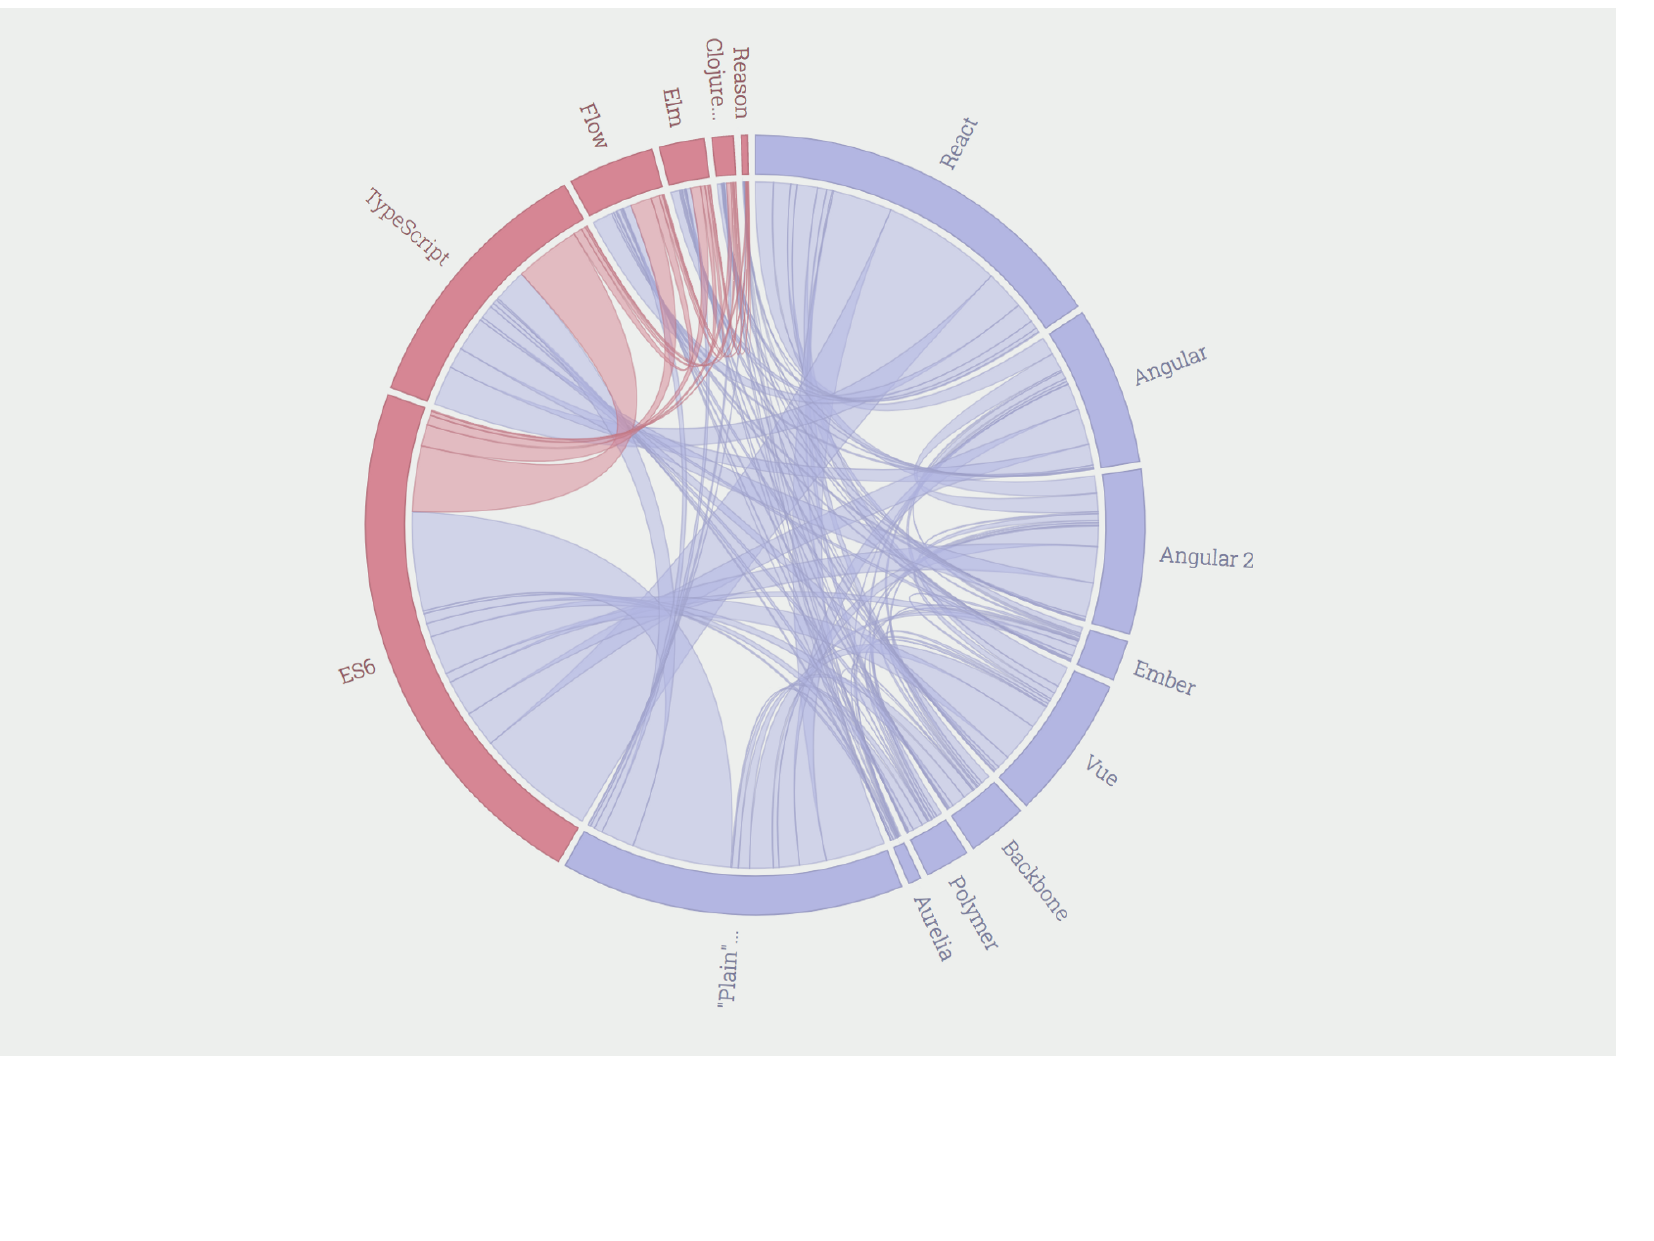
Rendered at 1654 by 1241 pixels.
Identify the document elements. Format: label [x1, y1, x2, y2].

picture [0, 8, 1617, 1057]
